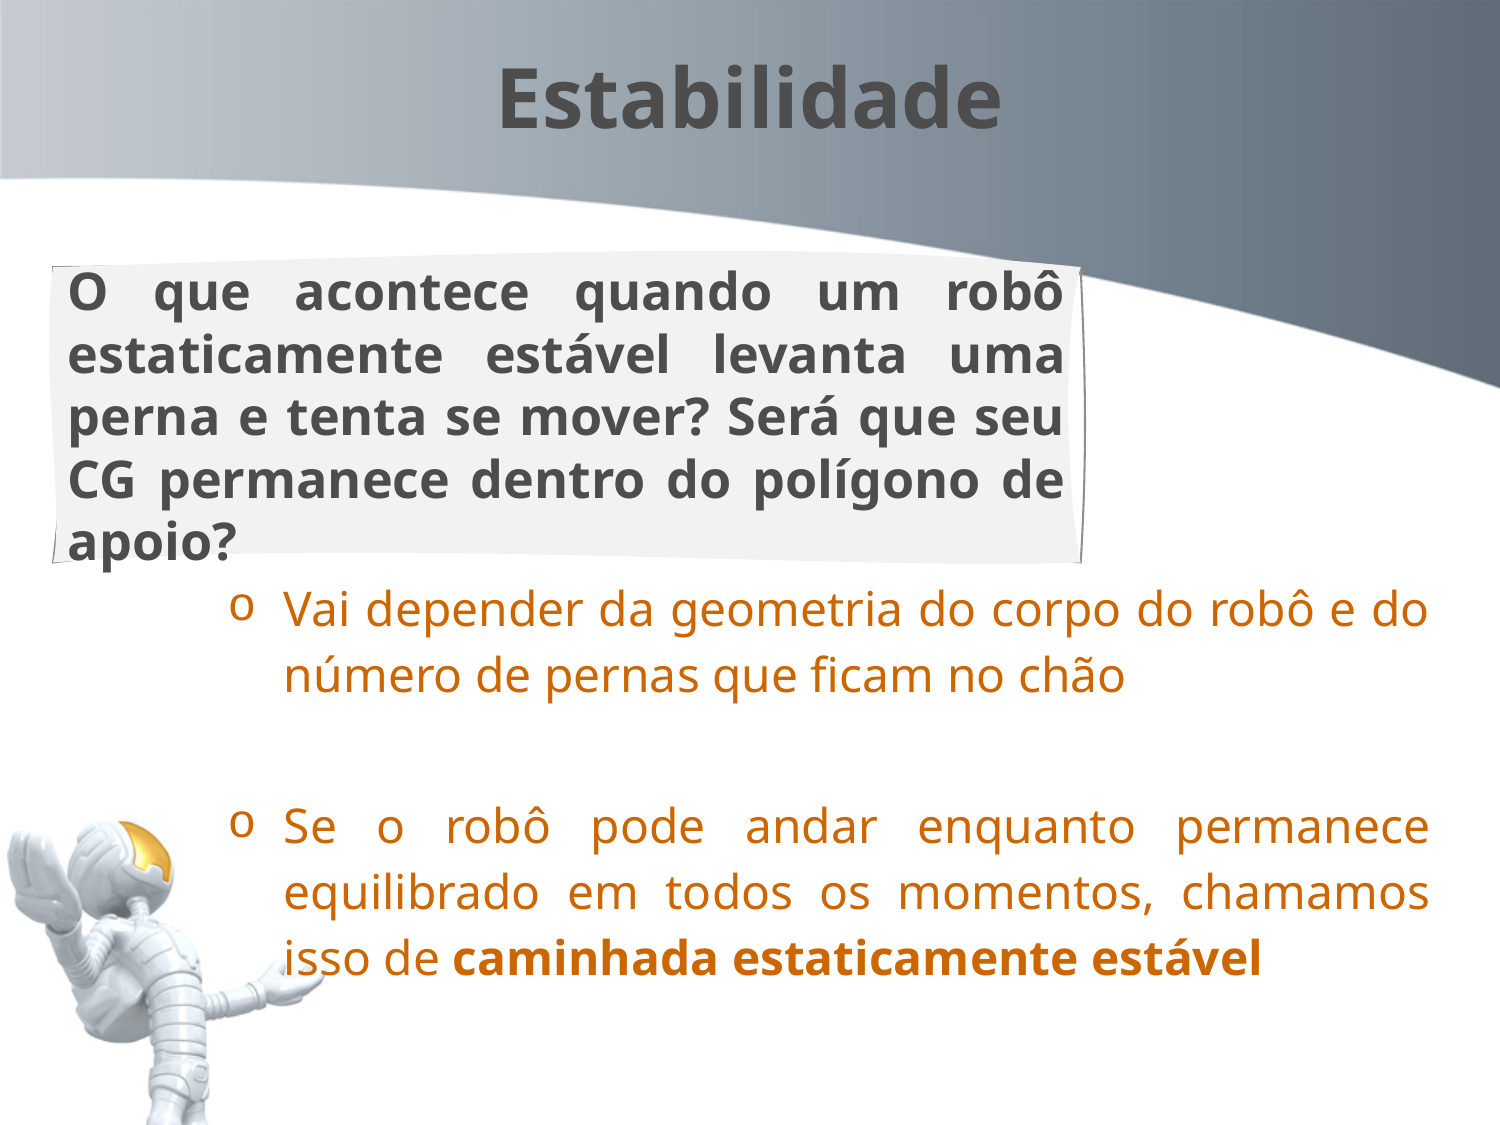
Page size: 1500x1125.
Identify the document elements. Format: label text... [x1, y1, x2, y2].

picture [0, 0, 1500, 1125]
title Estabilidade [212, 53, 1288, 138]
text_box O que acontece quando um robô estaticamente estável levanta uma perna e tenta se mover? Será que seu CG permanece dentro do polígono de apoio? [49, 250, 1087, 564]
list Vai depender da geometria do corpo do robô e do número de pernas que ficam no chão Se o robô pode andar enquanto permanece equilibrado em todos os momentos, chamamos isso de caminhada estaticamente estável [212, 562, 1447, 1094]
